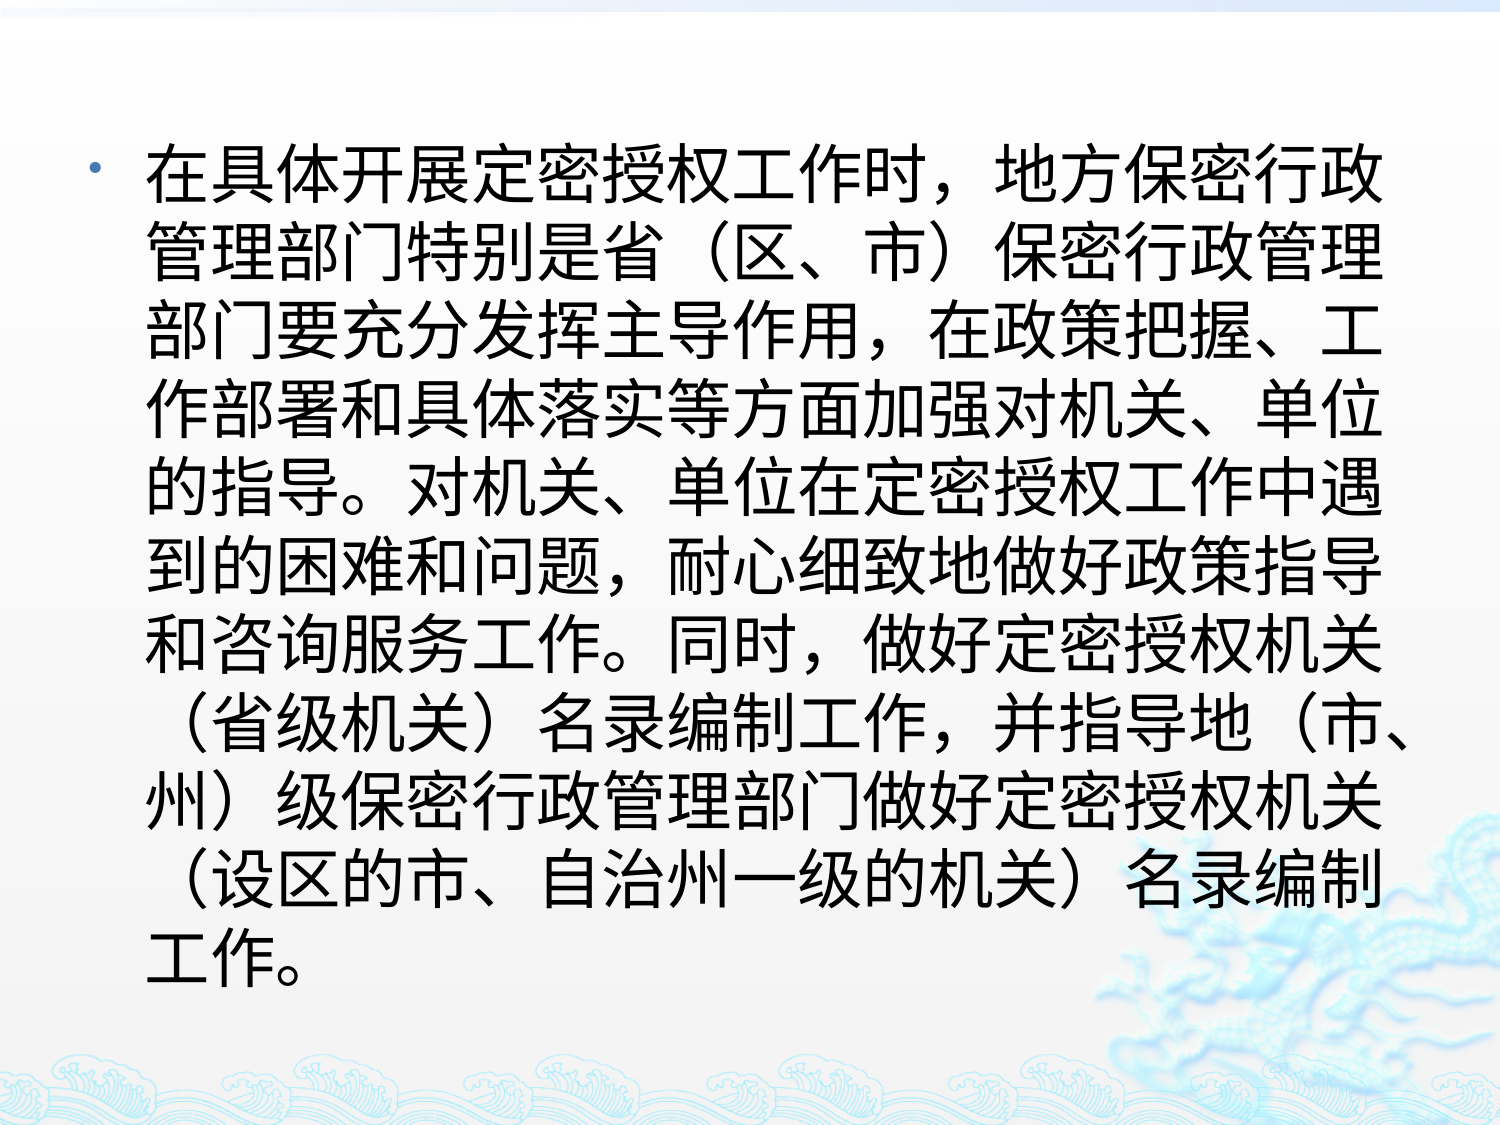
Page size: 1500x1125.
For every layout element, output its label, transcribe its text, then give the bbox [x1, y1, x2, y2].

list 在具体开展定密授权工作时，地方保密行政管理部门特别是省（区、市）保密行政管理部门要充分发挥主导作用，在政策把握、工作部署和具体落实等方面加强对机关、单位的指导。对机关、单位在定密授权工作中遇到的困难和问题，耐心细致地做好政策指导和咨询服务工作。同时，做好定密授权机关（省级机关）名录编制工作，并指导地（市、州）级保密行政管理部门做好定密授权机关（设区的市、自治州一级的机关）名录编制工作。 [75, 125, 1425, 1005]
